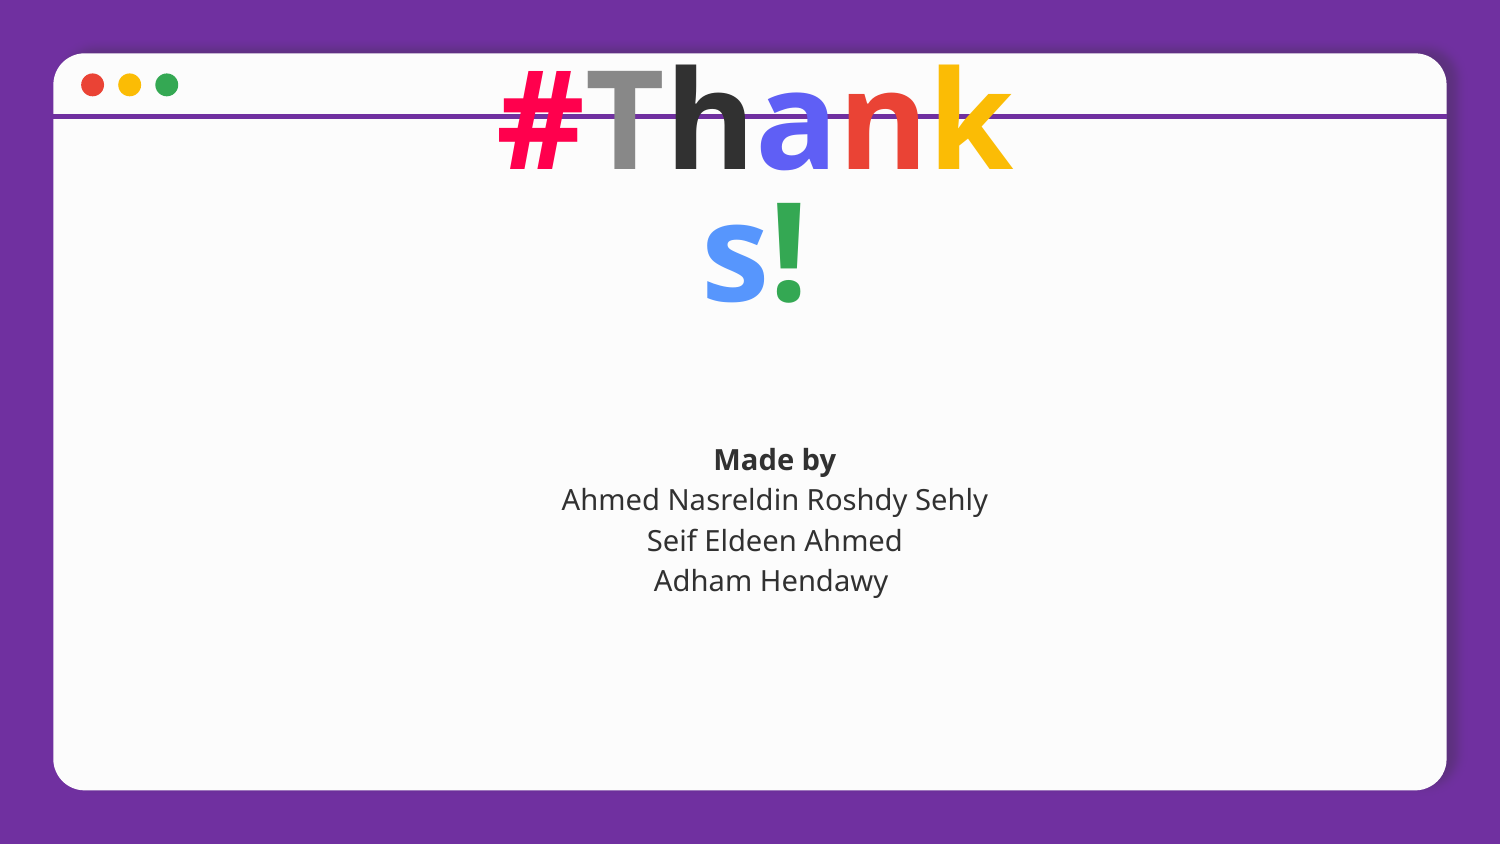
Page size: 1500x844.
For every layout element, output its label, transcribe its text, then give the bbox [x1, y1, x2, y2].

text_box Made by Ahmed Nasreldin Roshdy Sehly Seif Eldeen Ahmed Adham Hendawy [474, 386, 1076, 657]
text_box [80, 73, 179, 97]
title #Thanks! [455, 204, 1056, 344]
